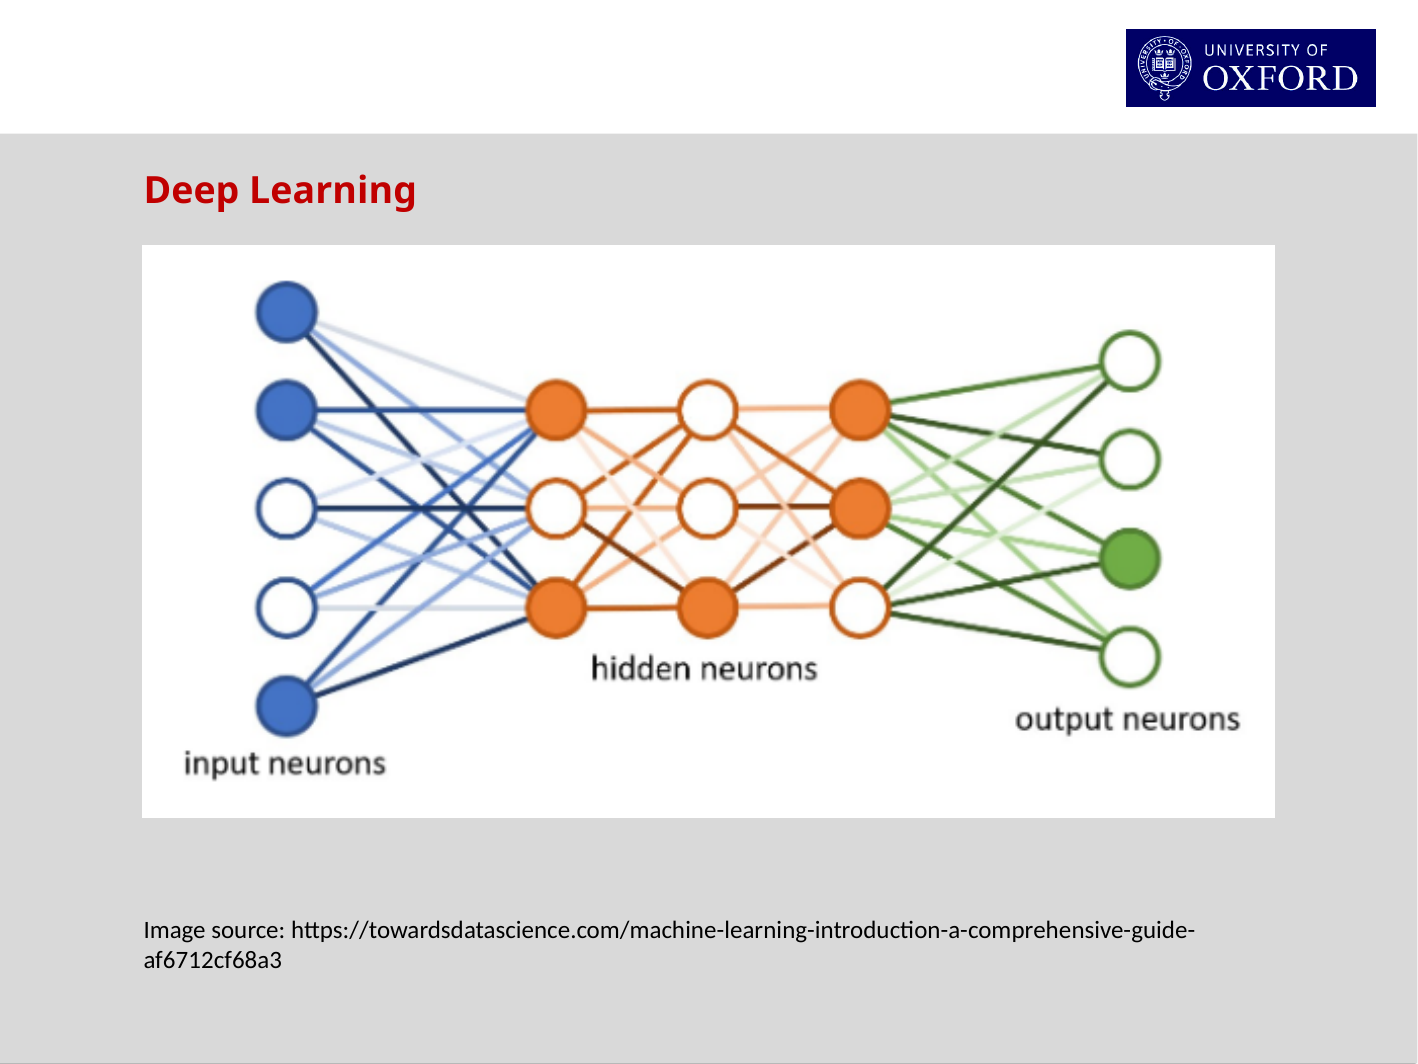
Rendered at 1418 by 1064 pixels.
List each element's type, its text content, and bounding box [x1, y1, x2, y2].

picture [1126, 29, 1376, 107]
picture [142, 245, 1275, 818]
text_box Image source: https://towardsdatascience.com/machine-learning-introduction-a-comprehensive-guide-af6712cf68a3 [128, 905, 1340, 981]
text_box Deep Learning [128, 135, 1241, 286]
